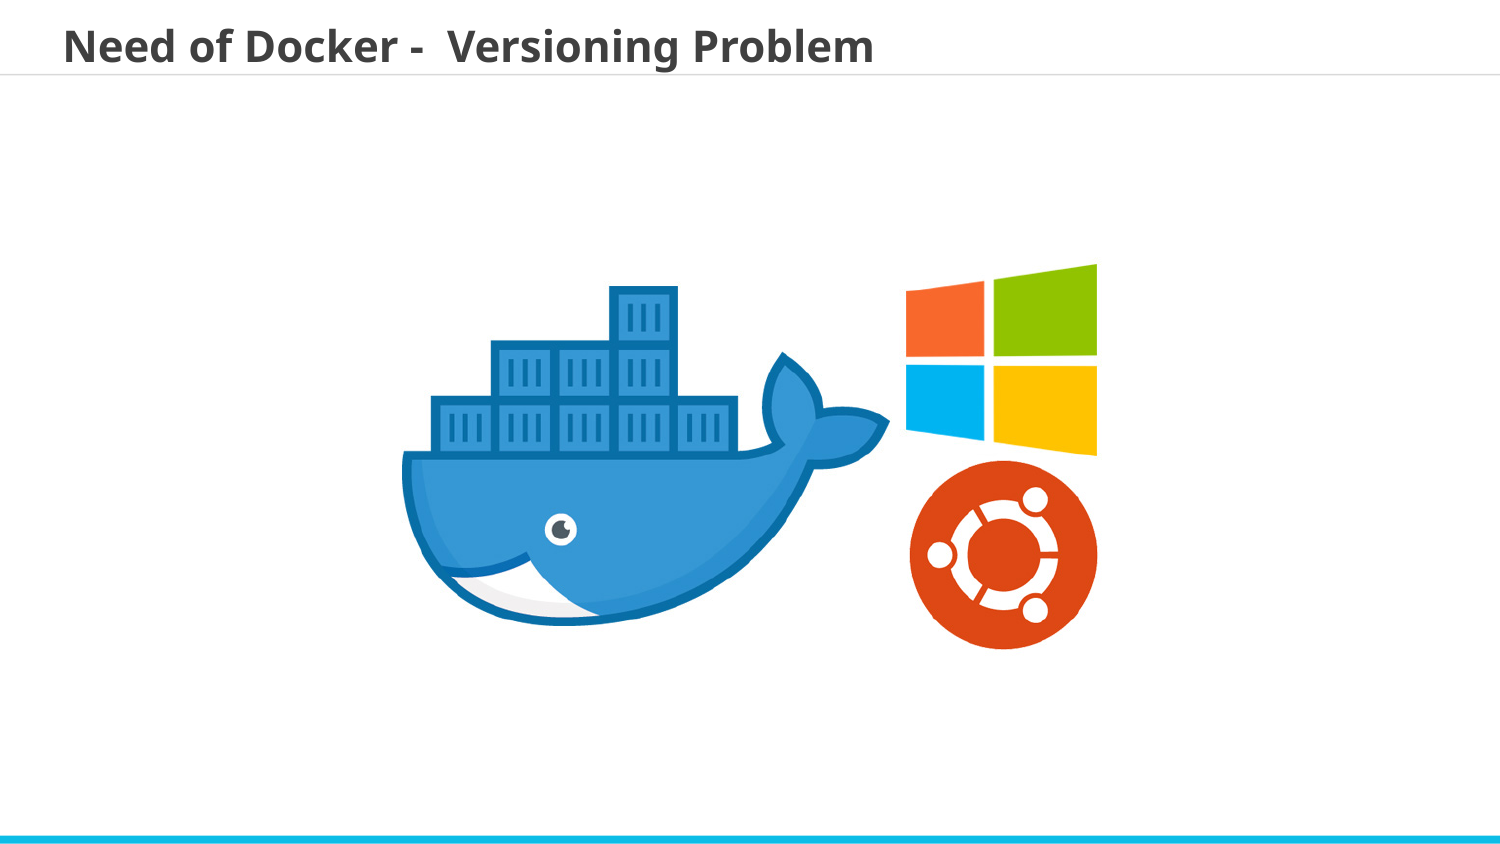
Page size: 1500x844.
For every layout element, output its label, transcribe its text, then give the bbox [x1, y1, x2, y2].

text_box [0, 833, 1500, 844]
text_box Need of Docker - Versioning Problem [47, 11, 891, 73]
picture [384, 249, 1115, 661]
